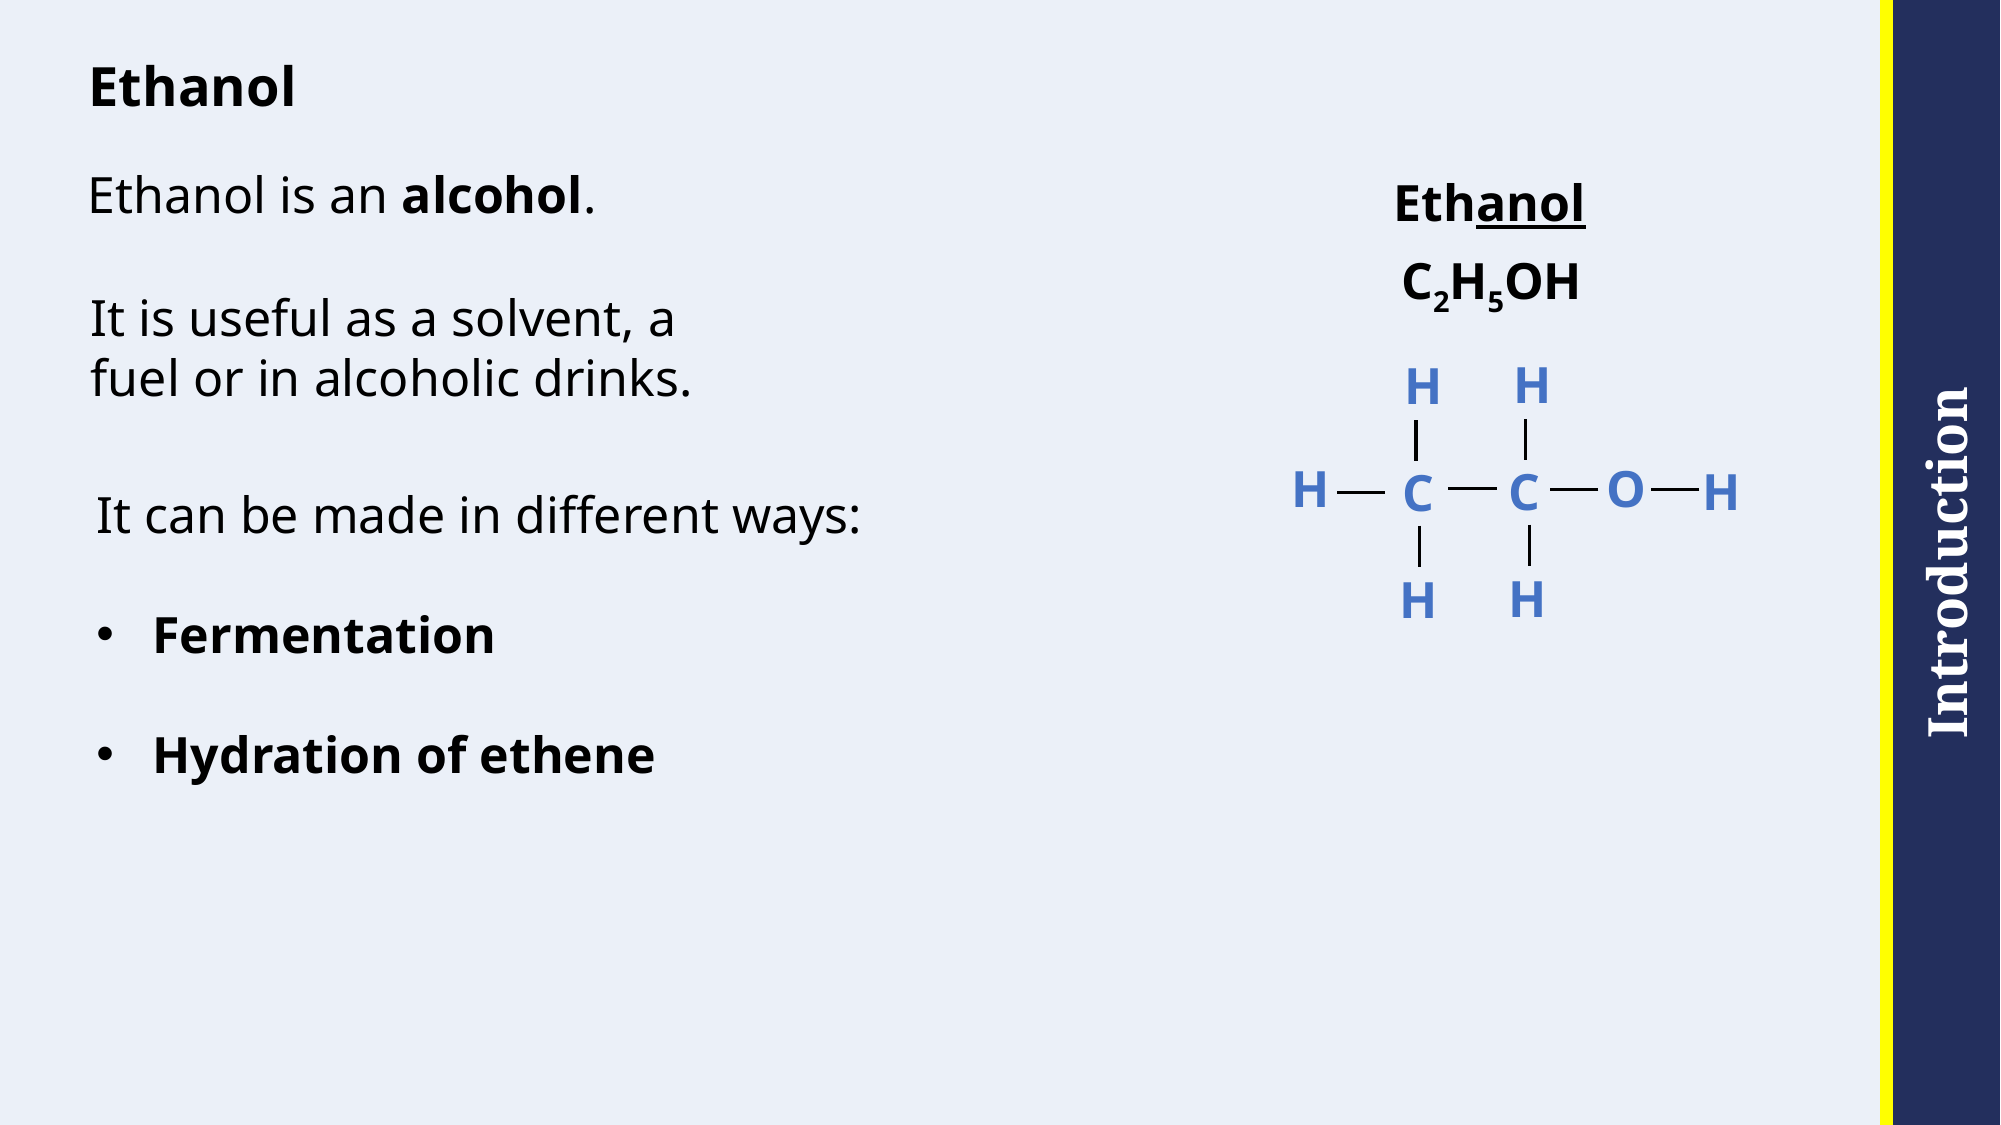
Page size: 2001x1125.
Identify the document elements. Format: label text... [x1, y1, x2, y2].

text_box H [1384, 561, 1453, 636]
text_box C2H5OH [1386, 242, 1642, 326]
text_box H [1687, 452, 1756, 528]
text_box H [1494, 560, 1562, 635]
text_box C [1387, 454, 1449, 529]
title Ethanol [88, 0, 1831, 119]
text_box O [1592, 450, 1662, 526]
text_box H [1499, 345, 1567, 421]
text_box H [1276, 450, 1344, 525]
text_box Ethanol is an alcohol. [73, 156, 1889, 232]
text_box H [1389, 347, 1458, 422]
text_box It is useful as a solvent, a fuel or in alcoholic drinks. [75, 278, 753, 414]
text_box It can be made in different ways: Fermentation Hydration of ethene [81, 475, 1059, 791]
text_box C [1494, 453, 1556, 528]
text_box Ethanol [1379, 164, 1635, 240]
